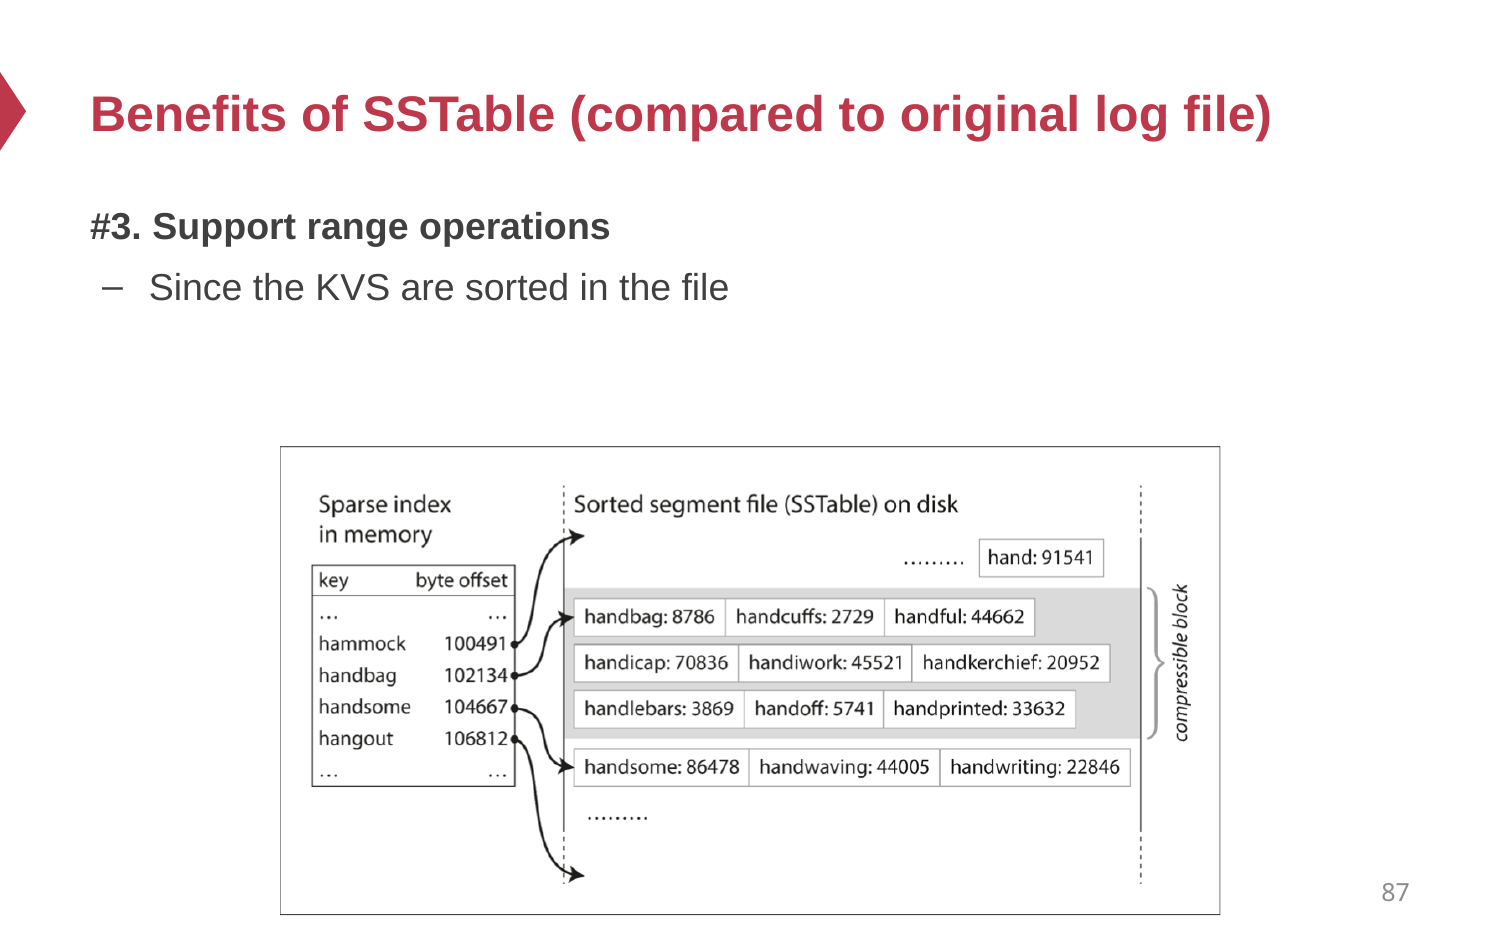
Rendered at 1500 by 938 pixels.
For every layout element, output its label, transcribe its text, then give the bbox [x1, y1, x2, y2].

slide_number 87 [1230, 868, 1425, 919]
picture [275, 445, 1225, 920]
list #3. Support range operations Since the KVS are sorted in the file [75, 185, 1425, 804]
title Benefits of SSTable (compared to original log file) [75, 37, 1425, 185]
